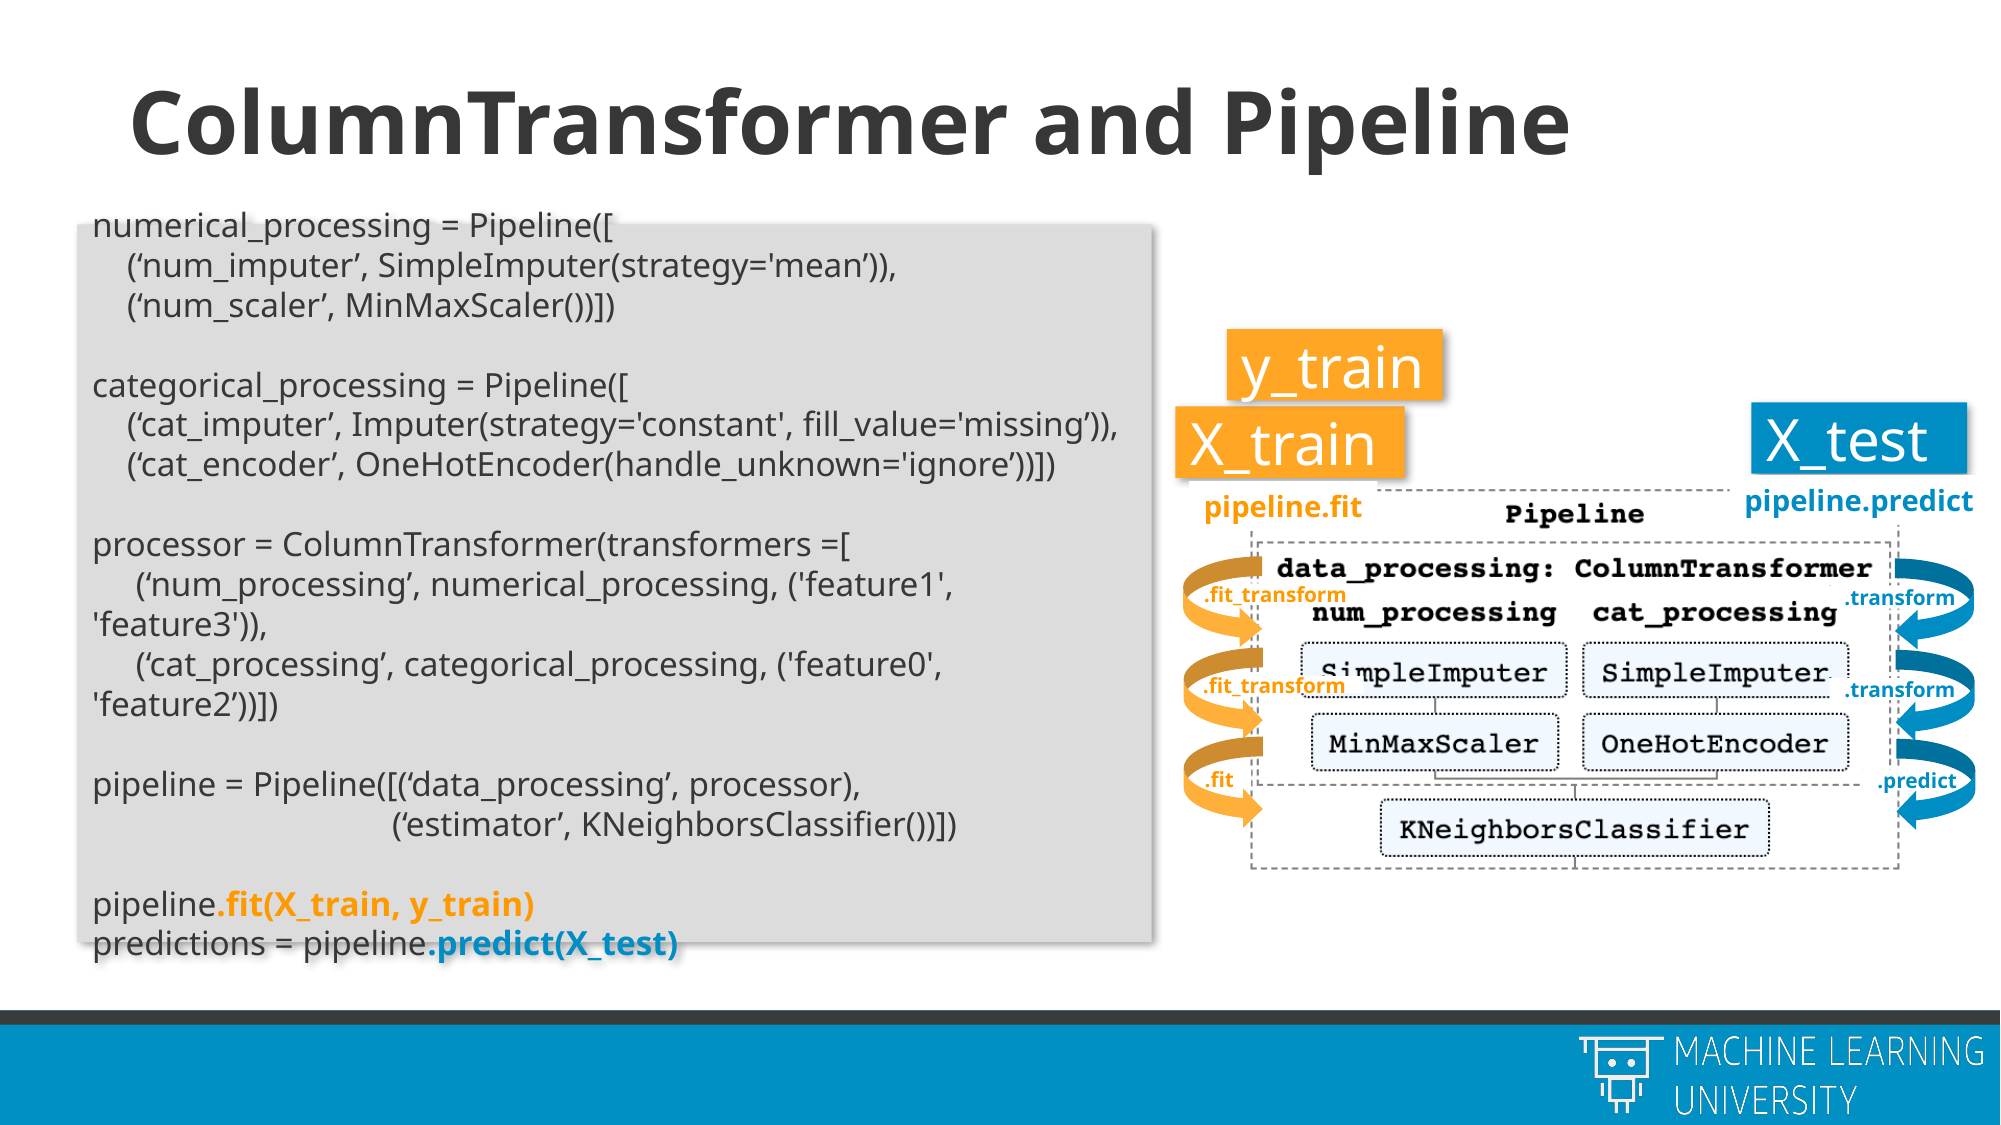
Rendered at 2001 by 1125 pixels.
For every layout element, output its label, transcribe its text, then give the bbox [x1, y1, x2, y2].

picture [1238, 831, 1912, 880]
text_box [1175, 329, 1976, 831]
list [114, 214, 1900, 1007]
text_box numerical_processing = Pipeline([ (‘num_imputer’, SimpleImputer(strategy='mean’)), (‘num_scaler’, MinMaxScaler())]) categorical_processing = Pipeline([ (‘cat_imputer’, Imputer(strategy='constant', fill_value='missing’)), (‘cat_encoder’, OneHotEncoder(handle_unknown='ignore’))]) processor = ColumnTransformer(transformers =[ (‘num_processing’, numerical_processing, ('feature1', 'feature3')), (‘cat_processing’, categorical_processing, ('feature0', 'feature2’))]) pipeline = Pipeline([(‘data_processing’, processor), (‘estimator’, KNeighborsClassifier())]) pipeline.fit(X_train, y_train) predictions = pipeline.predict(X_test) [76, 223, 1153, 943]
picture [1849, 1037, 1861, 1064]
picture [1580, 1037, 1664, 1113]
title ColumnTransformer and Pipeline [114, 48, 1902, 211]
